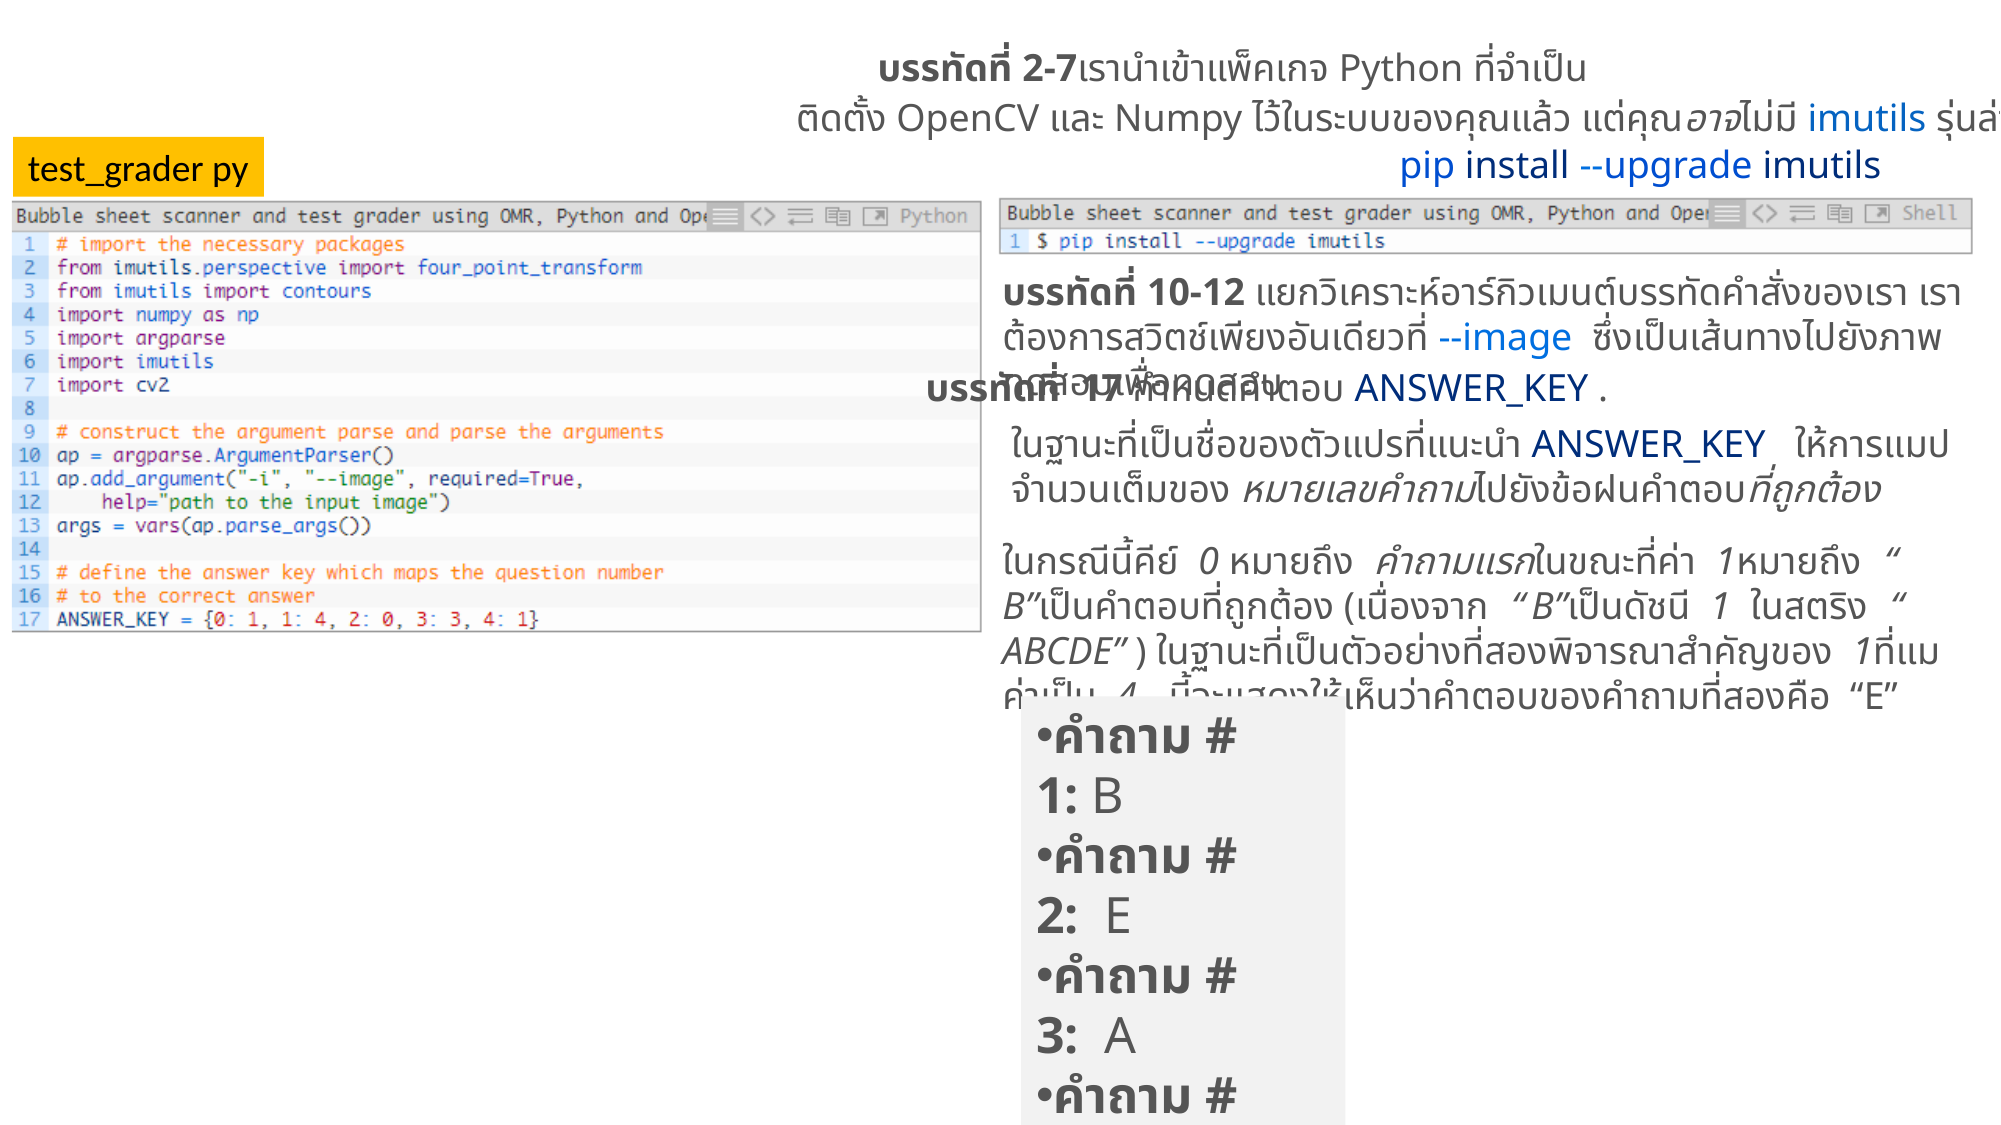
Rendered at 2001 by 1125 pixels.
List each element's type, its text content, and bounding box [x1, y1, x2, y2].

text_box บรรทัดที่ 10-12 แยกวิเคราะห์อาร์กิวเมนต์บรรทัดคำสั่งของเรา เราต้องการสวิตช์เพียงอันเดียวที่ --image ซึ่งเป็นเส้นทางไปยังภาพทดสอบเพื่อทดสอบ [987, 261, 1988, 411]
picture [11, 197, 983, 639]
text_box บรรทัดที่ 17 กำหนดคำตอบ ANSWER_KEY . [983, 356, 1623, 417]
text_box บรรทัดที่ 2-7เรานำเข้าแพ็คเกจ Python ที่จำเป็น [862, 36, 1603, 86]
text_box ในฐานะที่เป็นชื่อของตัวแปรที่แนะนำ ANSWER_KEY ให้การแมปจำนวนเต็มของ หมายเลขคำถามไปยังข้อฝนคำตอบที่ถูกต้อง [996, 412, 2000, 518]
text_box pip install --upgrade imutils [1384, 133, 1897, 194]
text_box คำถาม # 1: B คำถาม # 2: E คำถาม # 3: A คำถาม # 4: D คำถาม # 5: B [1021, 696, 1346, 1125]
text_box ในกรณีนี้คีย์ 0 หมายถึง คำถามแรกในขณะที่ค่า 1หมายถึง “ B”เป็นคำตอบที่ถูกต้อง (เนื่องจาก “ B”เป็นดัชนี 1 ในสตริง “ ABCDE” ) ในฐานะที่เป็นตัวอย่างที่สองพิจารณาสำคัญของ 1ที่แมค่าเป็น 4 - นี้จะแสดงให้เห็นว่าคำตอบของคำถามที่สองคือ “E” [987, 529, 1988, 725]
picture [996, 194, 1979, 263]
text_box test_grader py [13, 136, 264, 197]
text_box ติดตั้ง OpenCV และ Numpy ไว้ในระบบของคุณแล้ว แต่คุณอาจไม่มี imutils รุ่นล่าสุด [781, 86, 2000, 153]
